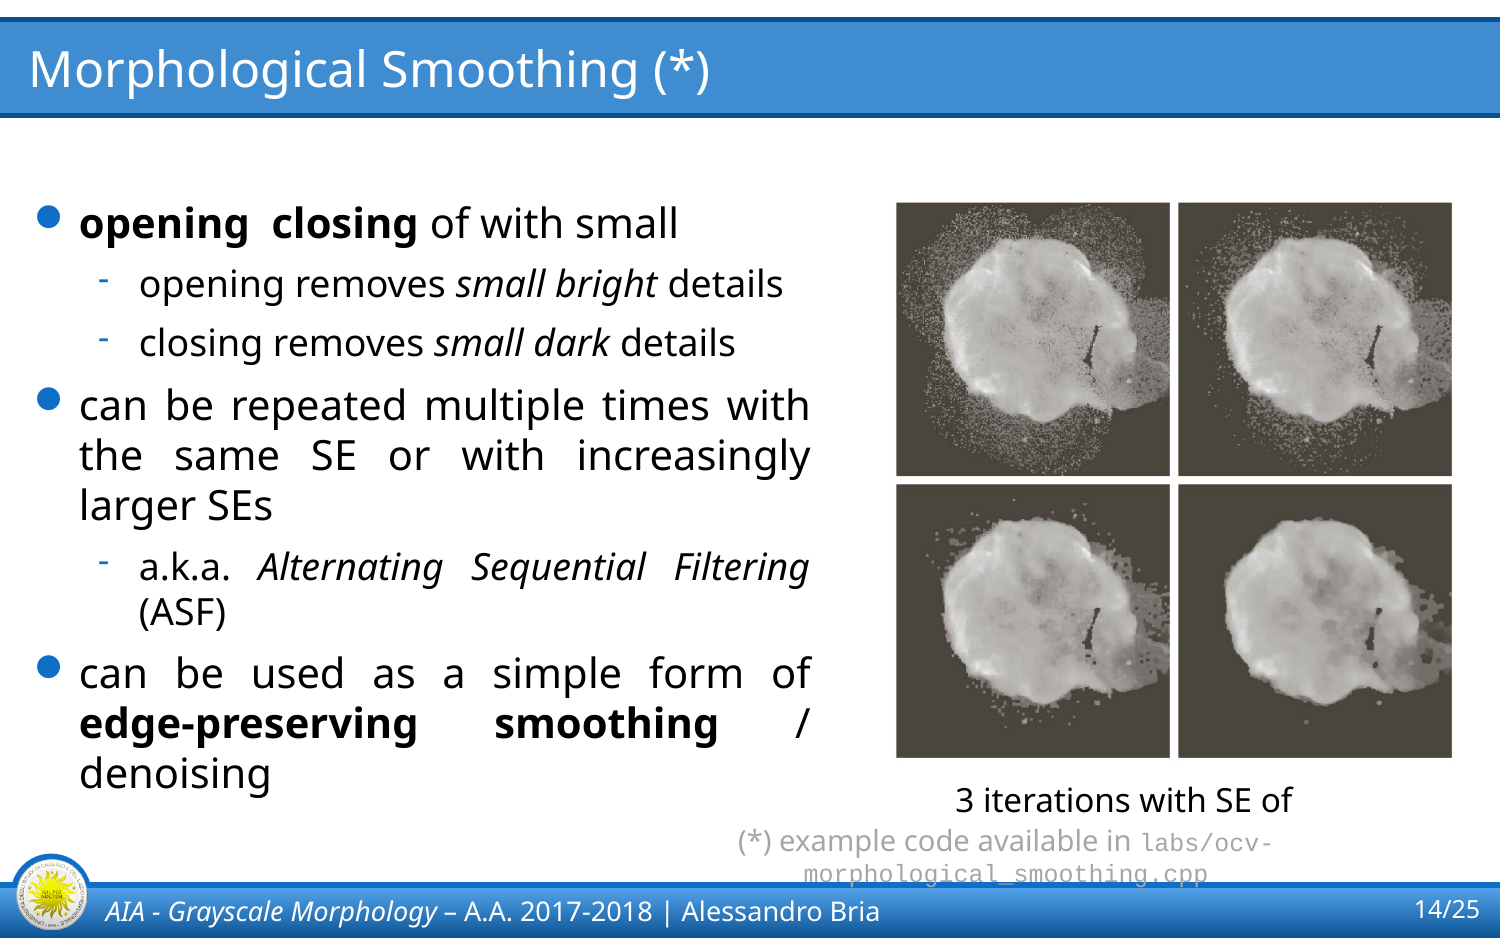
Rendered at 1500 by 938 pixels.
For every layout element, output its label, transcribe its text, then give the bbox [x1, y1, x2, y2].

text_box (*) example code available in labs/ocv-morphological_smoothing.cpp [532, 815, 1480, 895]
title Morphological Smoothing (*) [0, 18, 1500, 117]
picture [893, 200, 1457, 762]
picture [15, 858, 88, 931]
